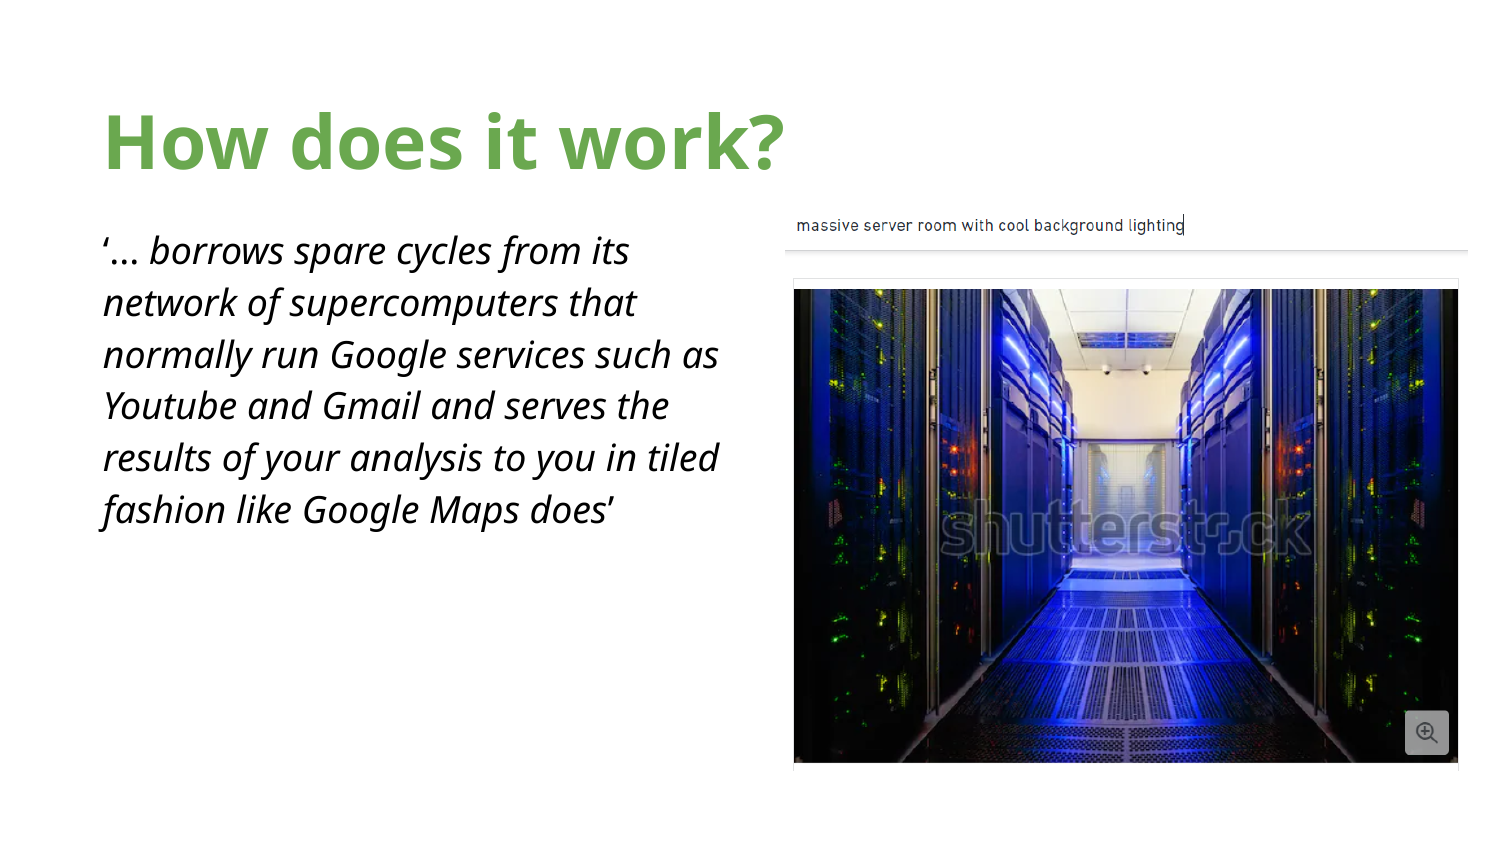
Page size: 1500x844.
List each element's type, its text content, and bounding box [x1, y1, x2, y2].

title How does it work? [87, 79, 941, 206]
title ‘... borrows spare cycles from its network of supercomputers that normally run Google services such as Youtube and Gmail and serves the results of your analysis to you in tiled fashion like Google Maps does’ [87, 205, 768, 709]
picture [784, 205, 1468, 771]
